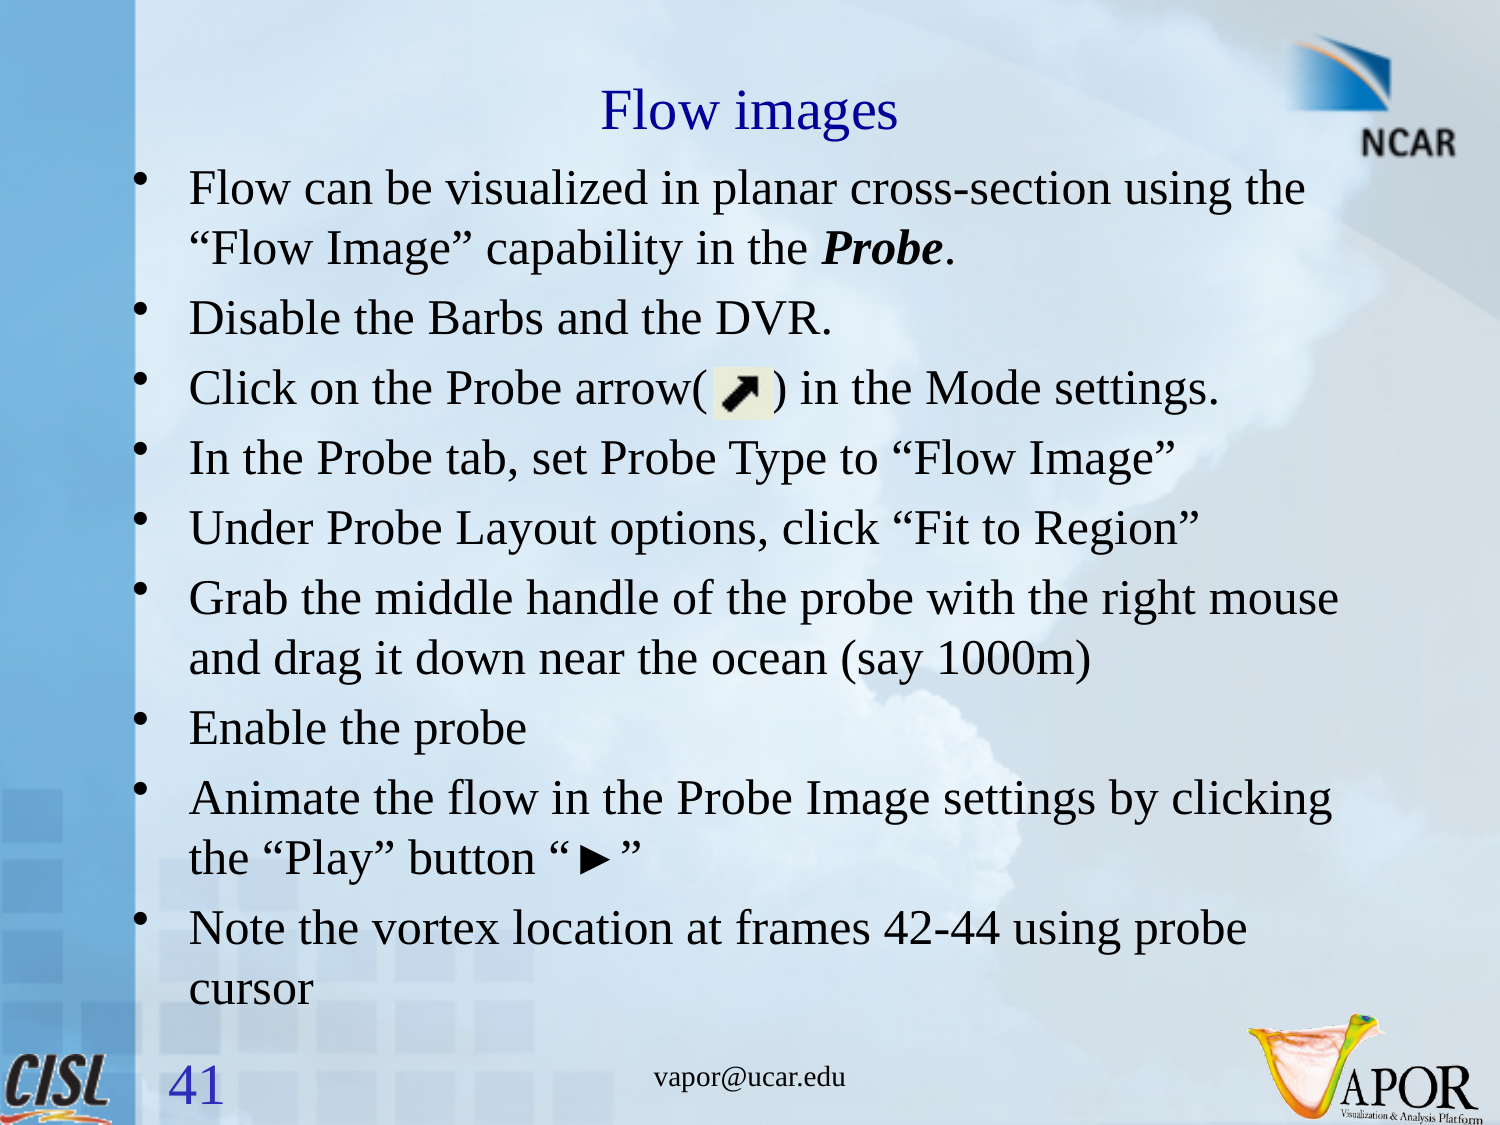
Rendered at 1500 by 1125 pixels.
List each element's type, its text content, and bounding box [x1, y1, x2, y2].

picture [0, 0, 1500, 1125]
slide_number 41 [135, 1037, 242, 1125]
list Flow can be visualized in planar cross-section using the “Flow Image” capability in the Probe. Disable the Barbs and the DVR. Click on the Probe arrow( ) in the Mode settings. In the Probe tab, set Probe Type to “Flow Image” Under Probe Layout options, click “Fit to Region” Grab the middle handle of the probe with the right mouse and drag it down near the ocean (say 1000m) Enable the probe Animate the flow in the Probe Image settings by clicking the “Play” button “►” Note the vortex location at frames 42-44 using probe cursor [117, 146, 1393, 1035]
footer vapor@ucar.edu [512, 1049, 988, 1101]
title Flow images [112, 12, 1388, 200]
